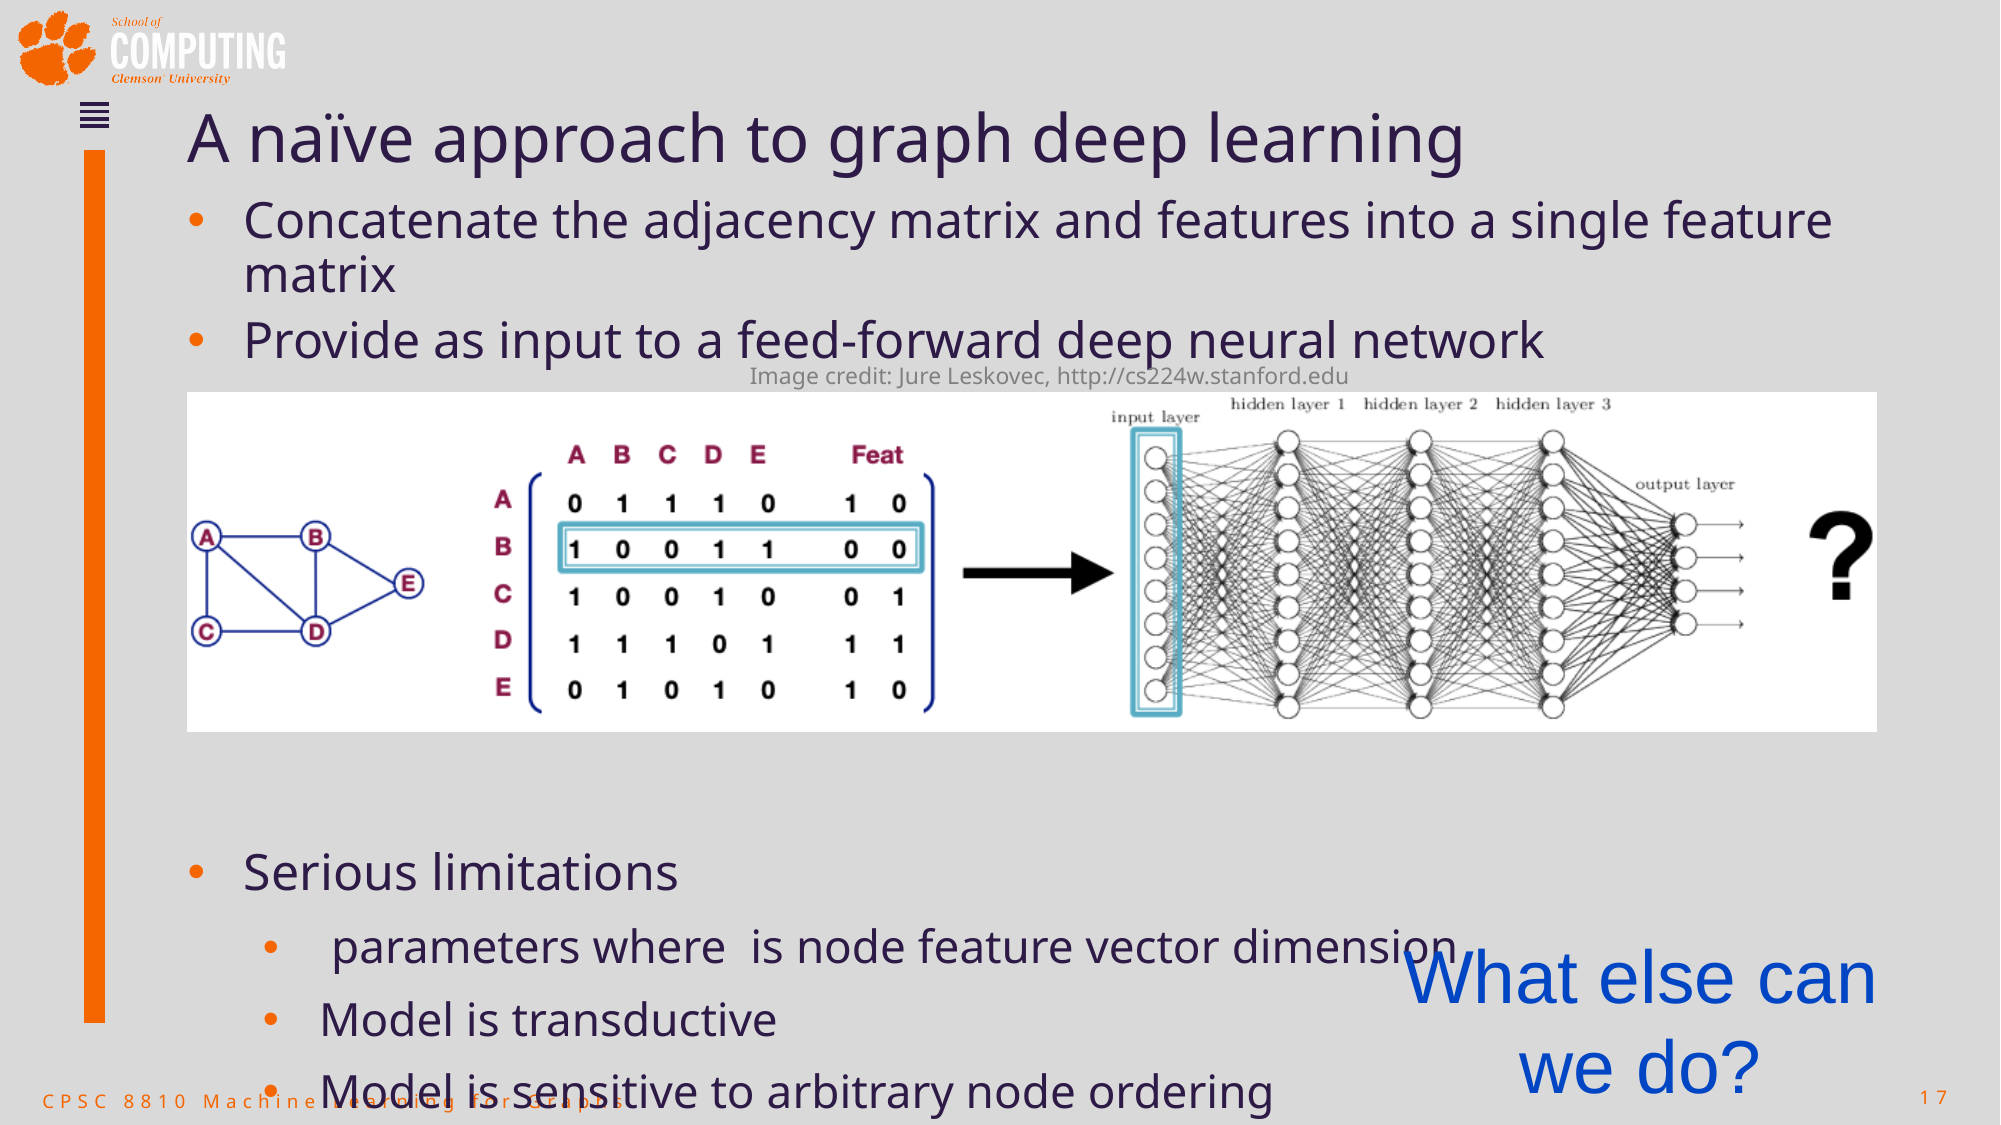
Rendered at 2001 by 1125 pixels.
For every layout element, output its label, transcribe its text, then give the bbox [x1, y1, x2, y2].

picture [18, 10, 285, 86]
text_box What else can we do? [1369, 921, 1913, 1117]
title A naïve approach to graph deep learning [187, 104, 1913, 178]
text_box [187, 354, 1877, 732]
